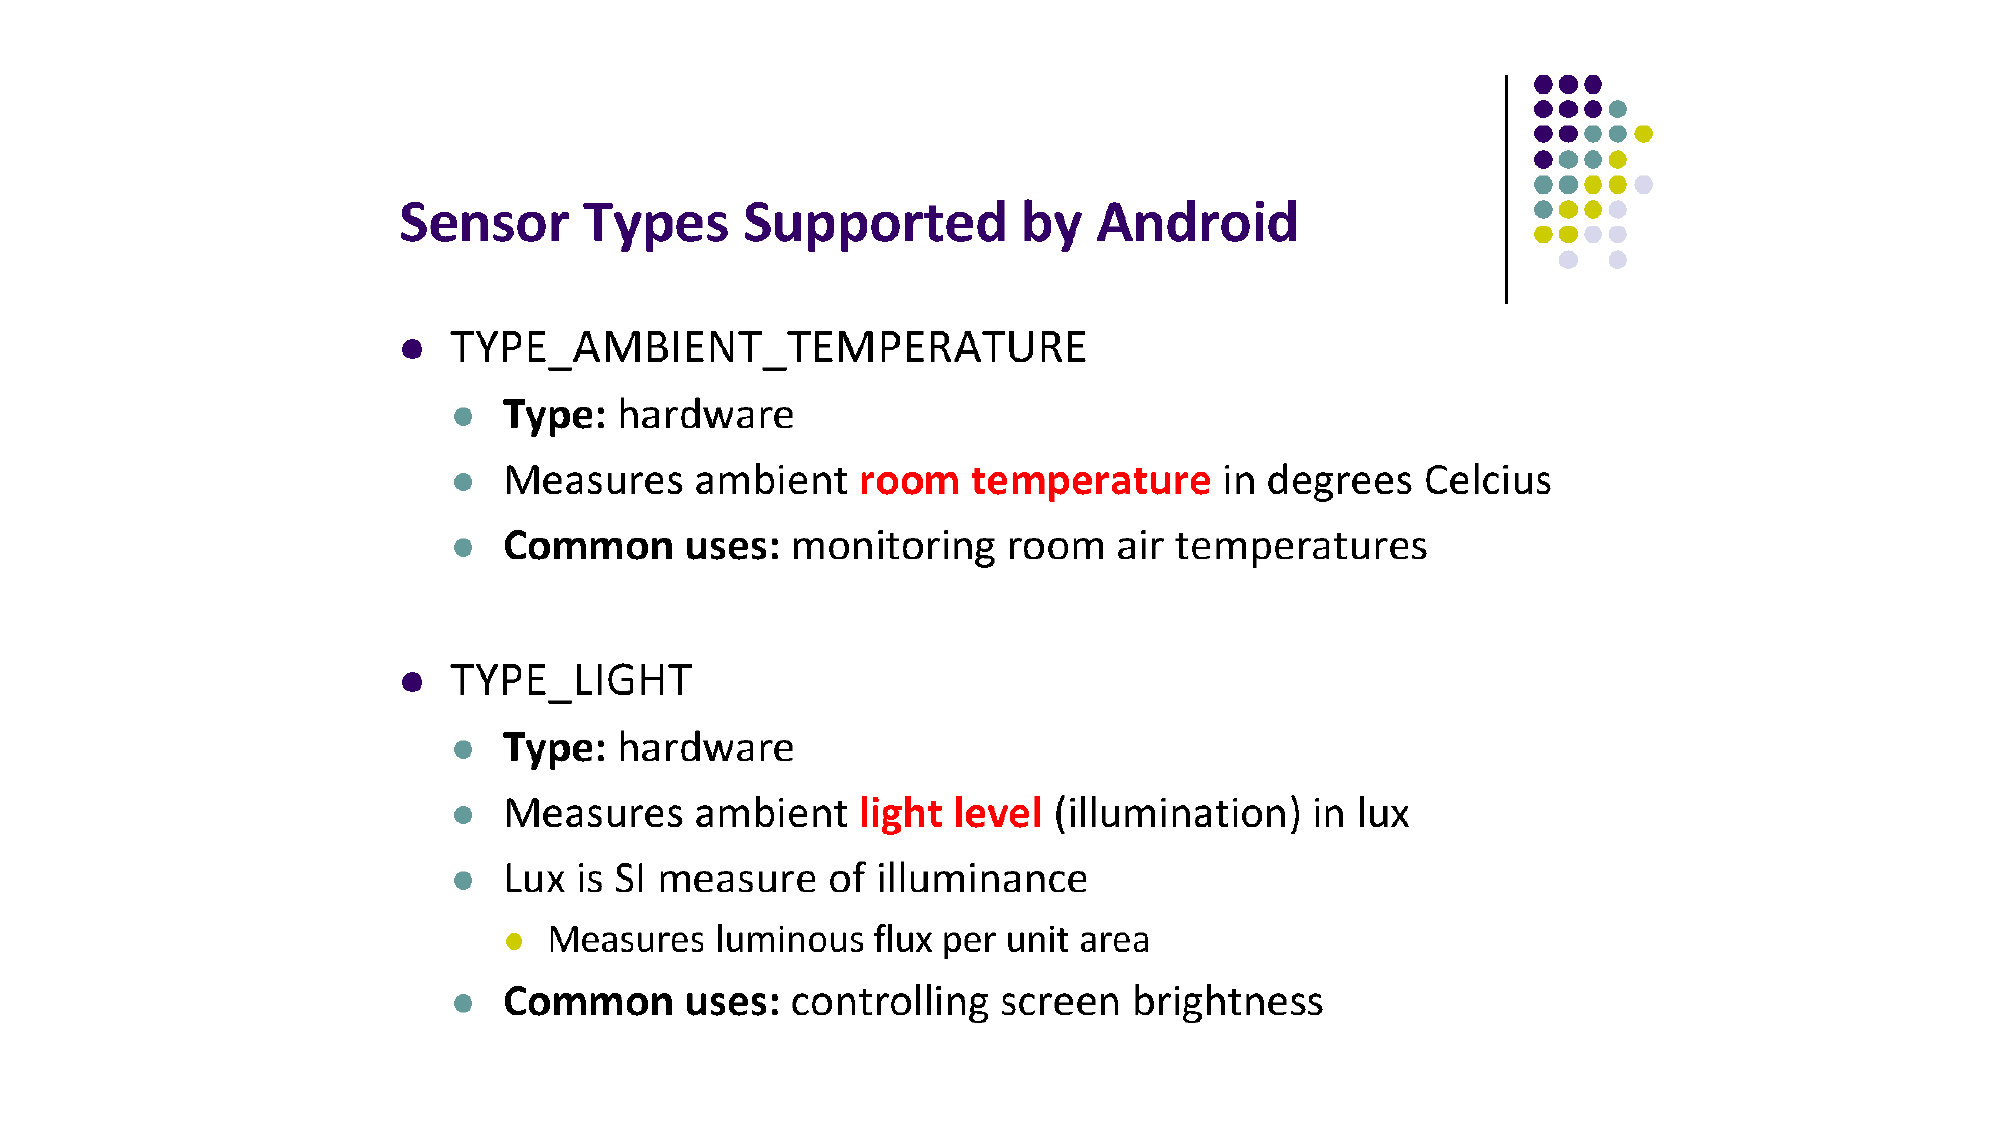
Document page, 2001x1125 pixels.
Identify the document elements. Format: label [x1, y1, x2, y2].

picture [249, 0, 1750, 1125]
